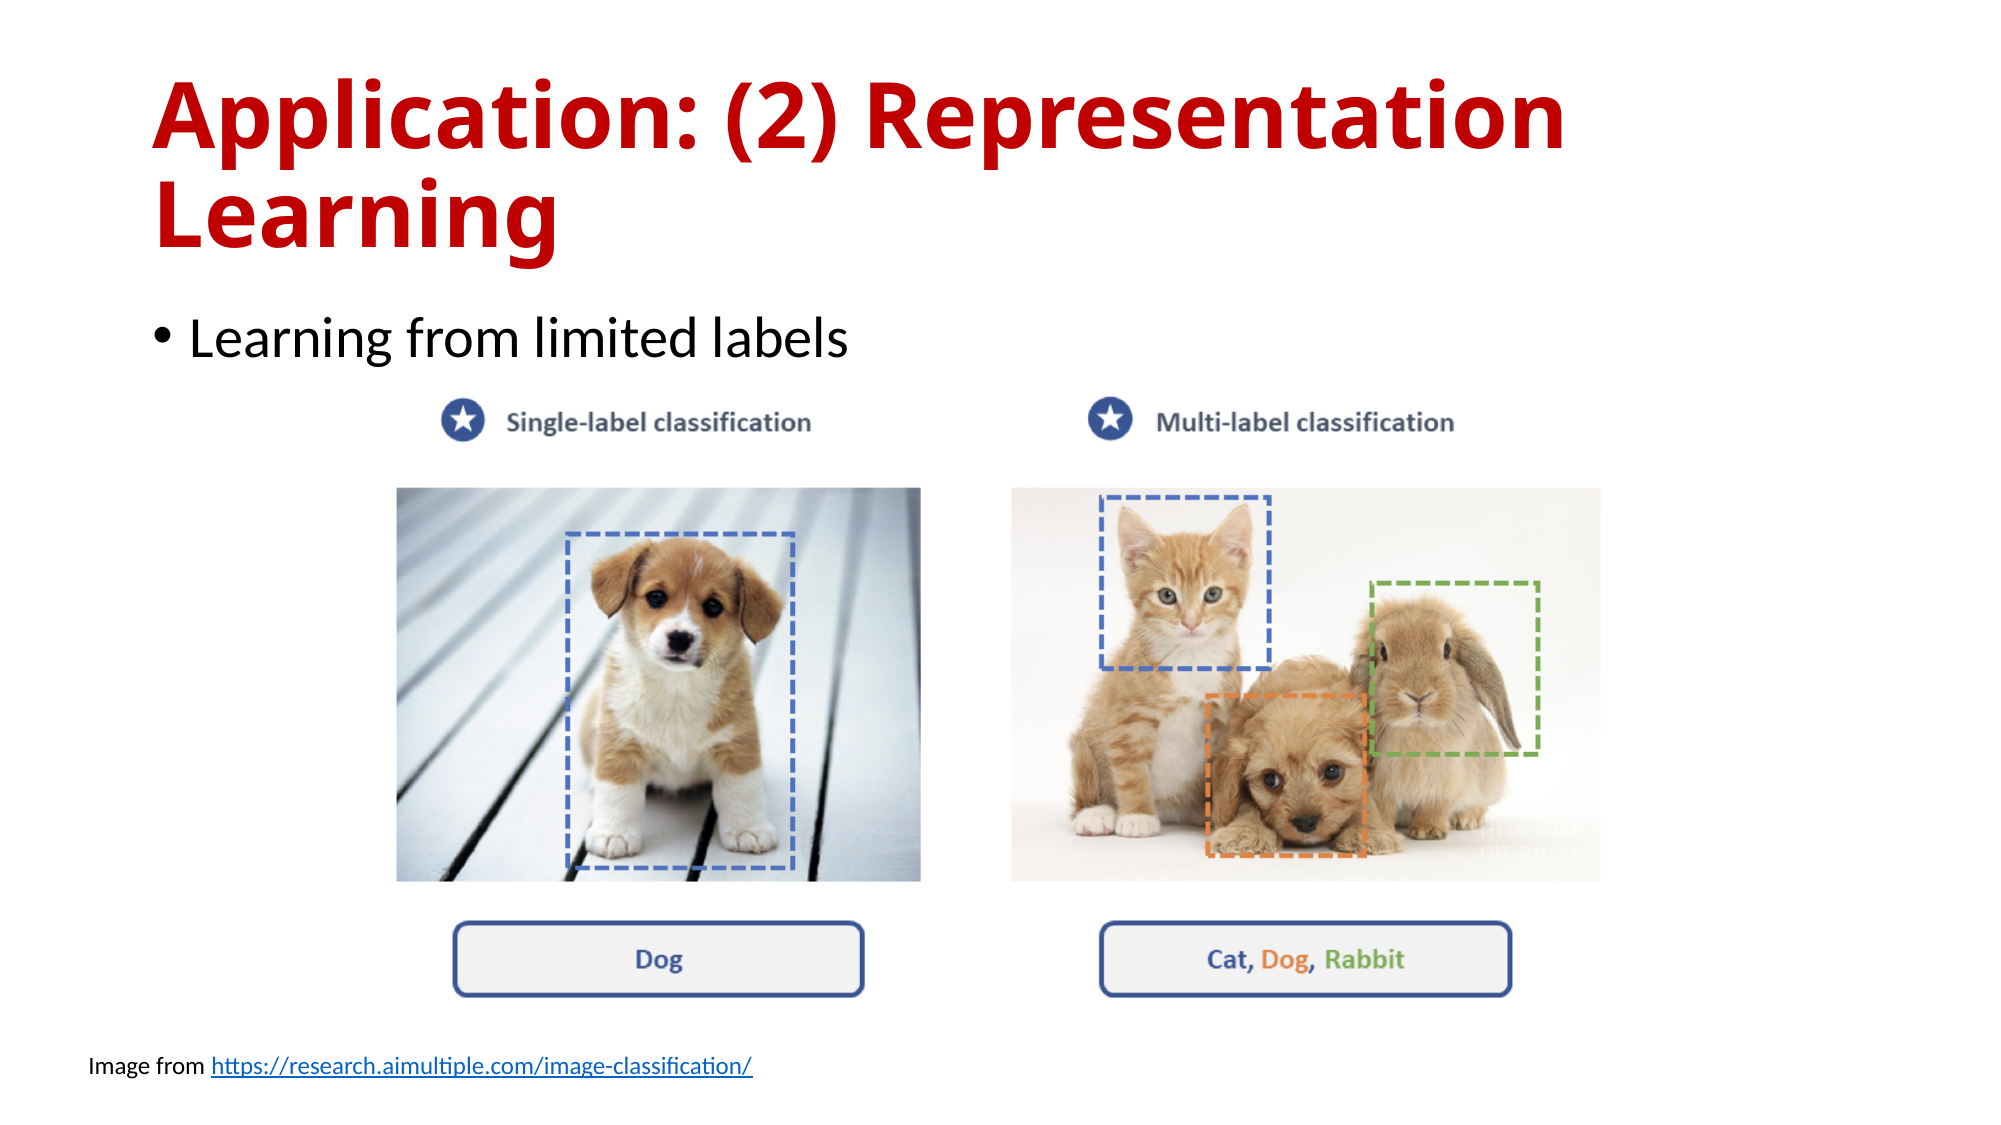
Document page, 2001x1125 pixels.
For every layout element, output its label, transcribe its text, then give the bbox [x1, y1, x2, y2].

text_box Image from https://research.aimultiple.com/image-classification/ [73, 1042, 774, 1087]
list Learning from limited labels [137, 299, 1863, 1014]
picture [353, 372, 1647, 1036]
title Application: (2) Representation Learning [137, 59, 1863, 278]
